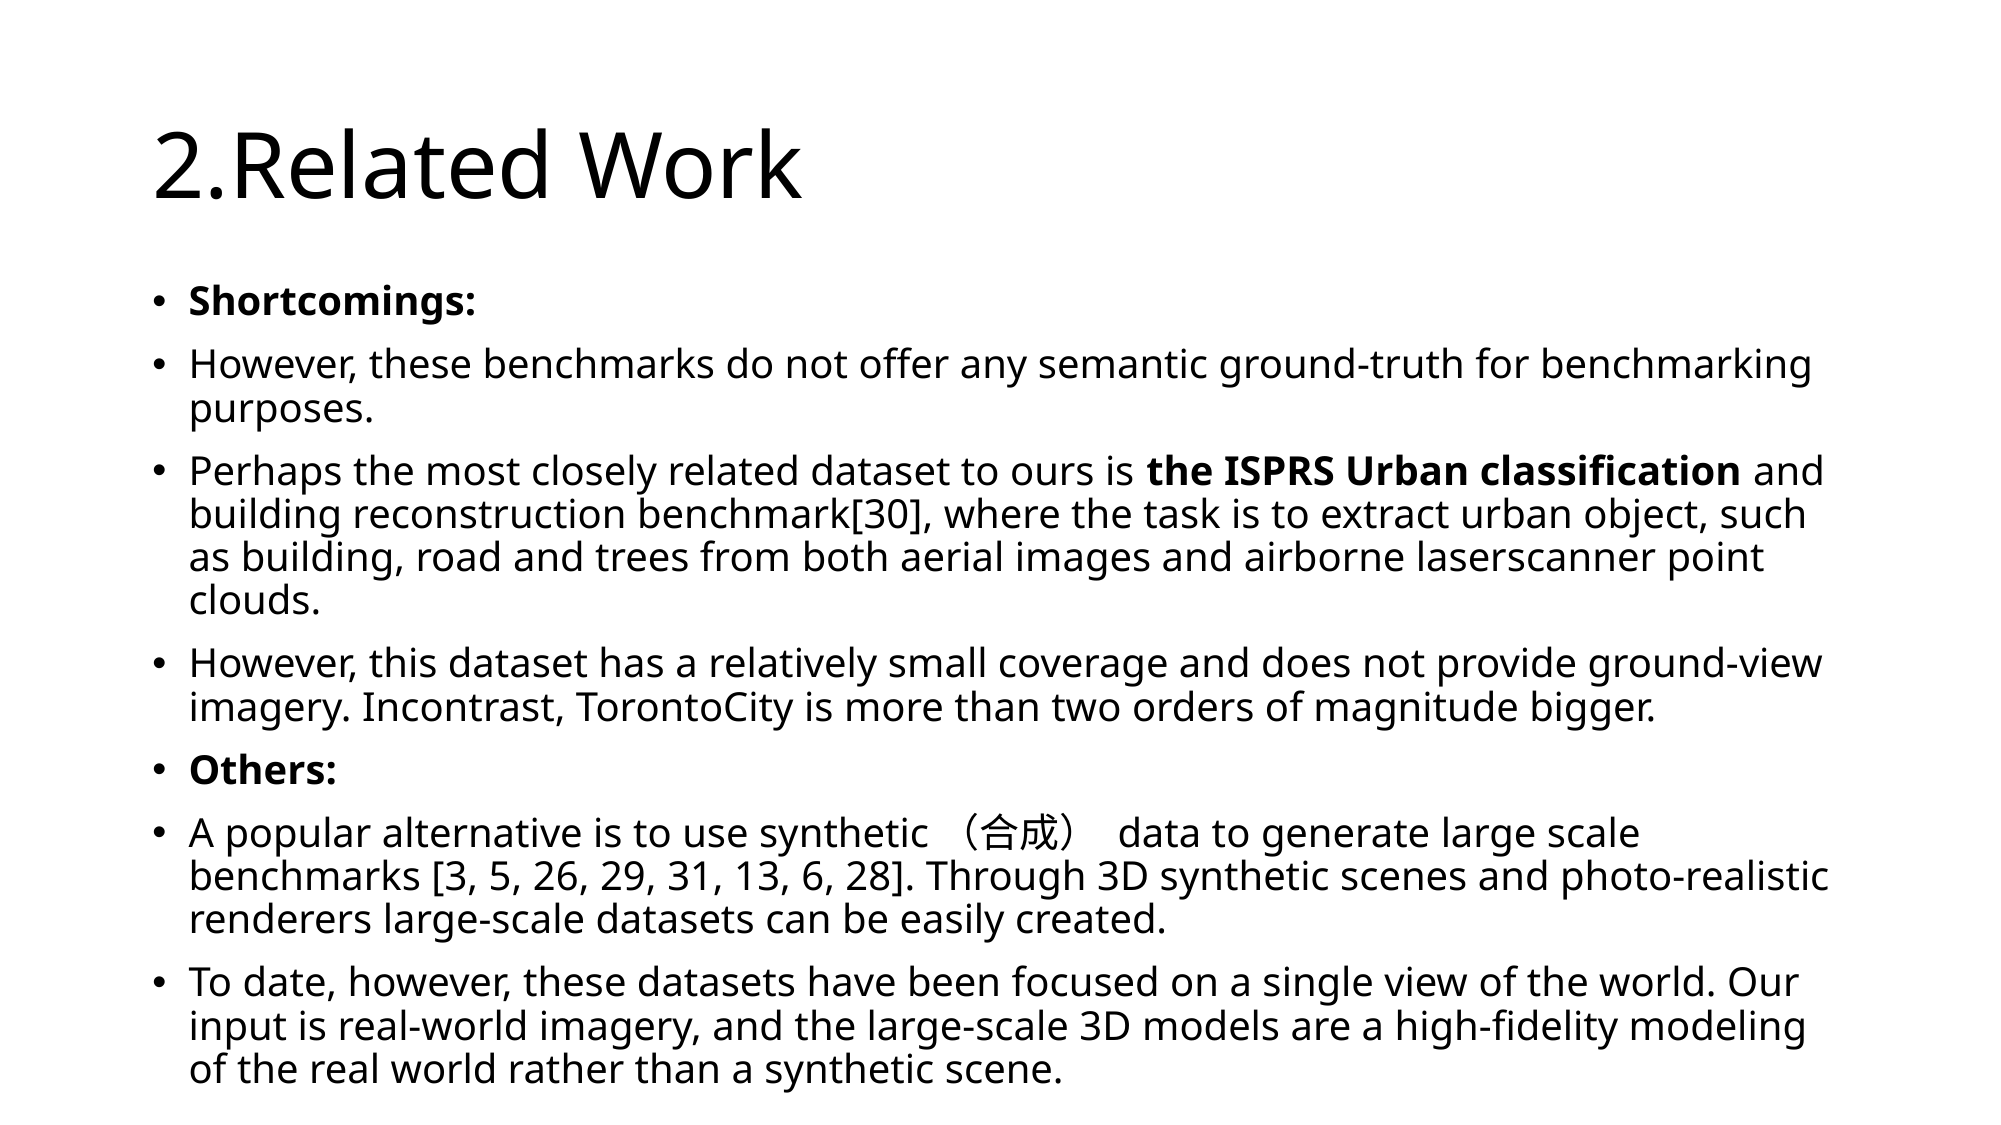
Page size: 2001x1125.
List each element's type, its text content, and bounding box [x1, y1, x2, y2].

list Shortcomings: However, these benchmarks do not offer any semantic ground-truth for benchmarking purposes. Perhaps the most closely related dataset to ours is the ISPRS Urban classiﬁcation and building reconstruction benchmark[30], where the task is to extract urban object, such as building, road and trees from both aerial images and airborne laserscanner point clouds. However, this dataset has a relatively small coverage and does not provide ground-view imagery. Incontrast, TorontoCity is more than two orders of magnitude bigger. Others: A popular alternative is to use synthetic（合成） data to generate large scale benchmarks [3, 5, 26, 29, 31, 13, 6, 28]. Through 3D synthetic scenes and photo-realistic renderers large-scale datasets can be easily created. To date, however, these datasets have been focused on a single view of the world. Our input is real-world imagery, and the large-scale 3D models are a high-ﬁdelity modeling of the real world rather than a synthetic scene. [137, 273, 1863, 1104]
title 2.Related Work [137, 59, 1863, 273]
